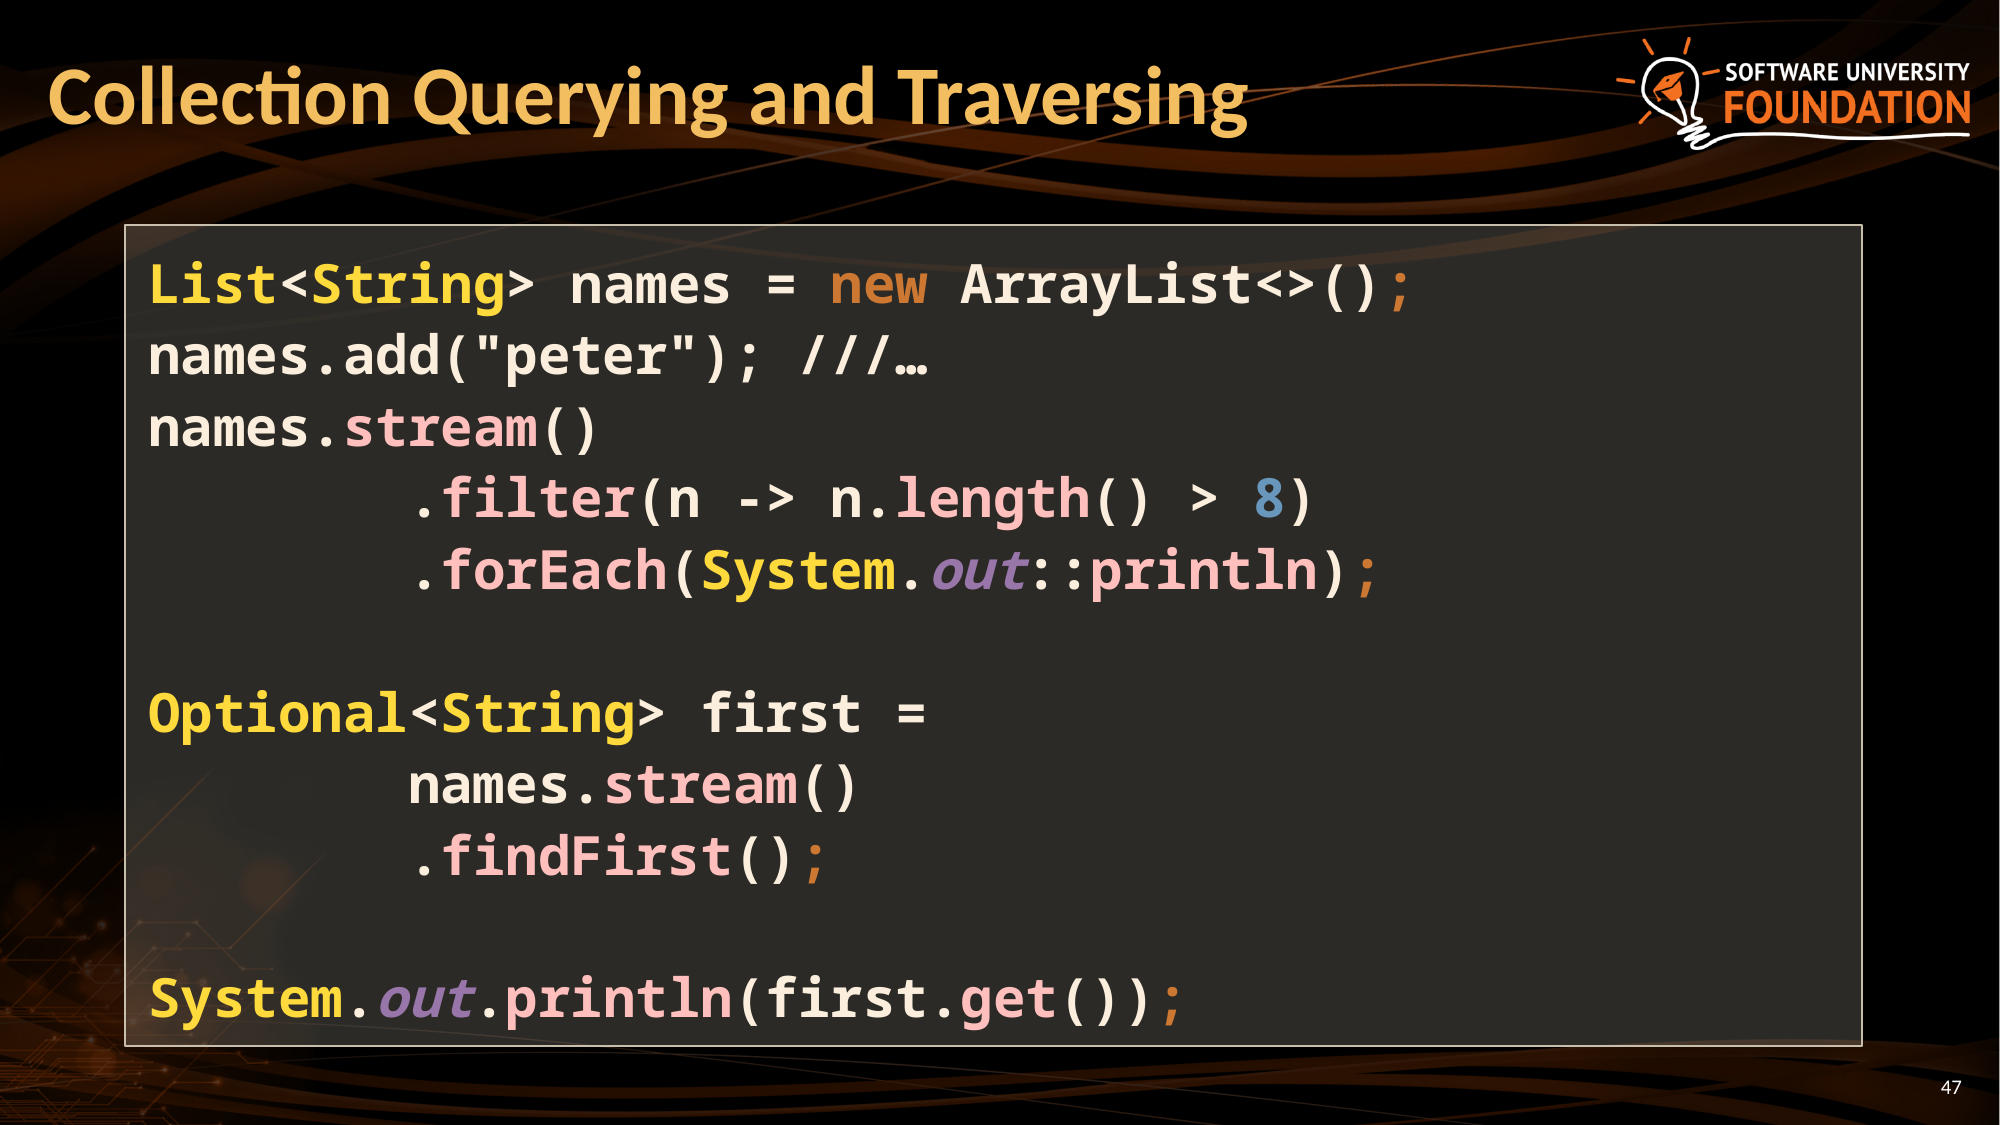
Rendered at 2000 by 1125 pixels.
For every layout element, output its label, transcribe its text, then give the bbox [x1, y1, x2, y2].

text_box List<String> names = new ArrayList<>(); names.add("peter"); ///… names.stream() .filter(n -> n.length() > 8) .forEach(System.out::println); Optional<String> first = names.stream() .findFirst(); System.out.println(first.get()); [124, 224, 1863, 1047]
picture [0, 0, 2000, 1125]
slide_number 47 [1897, 1070, 1968, 1103]
title Collection Querying and Traversing [30, 6, 1602, 189]
